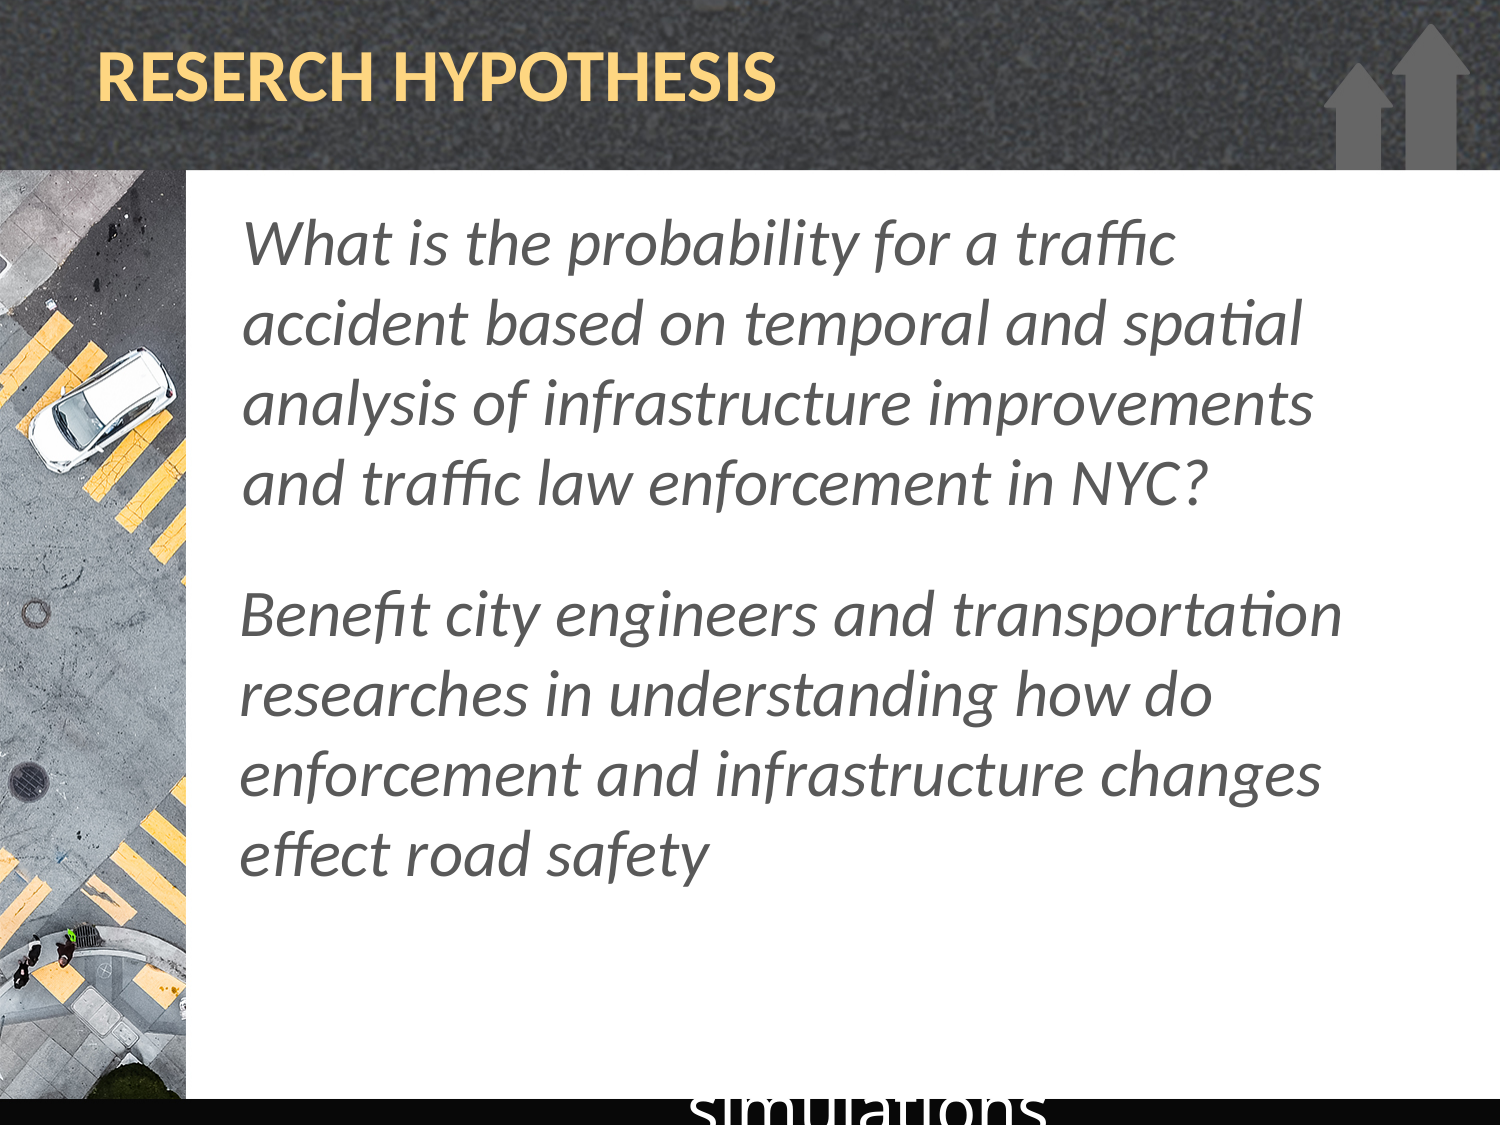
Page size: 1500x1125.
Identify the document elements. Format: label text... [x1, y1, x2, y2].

text_box Embedded trafic simulations [655, 968, 1459, 1125]
title RESERCH HYPOTHESIS [64, 18, 821, 126]
picture [0, 0, 1500, 1125]
text_box Benefit city engineers and transportation researches in understanding how do enforcement and infrastructure changes effect road safety [224, 562, 1418, 906]
text_box What is the probability for a traffic accident based on temporal and spatial analysis of infrastructure improvements and traffic law enforcement in NYC? [227, 191, 1421, 534]
